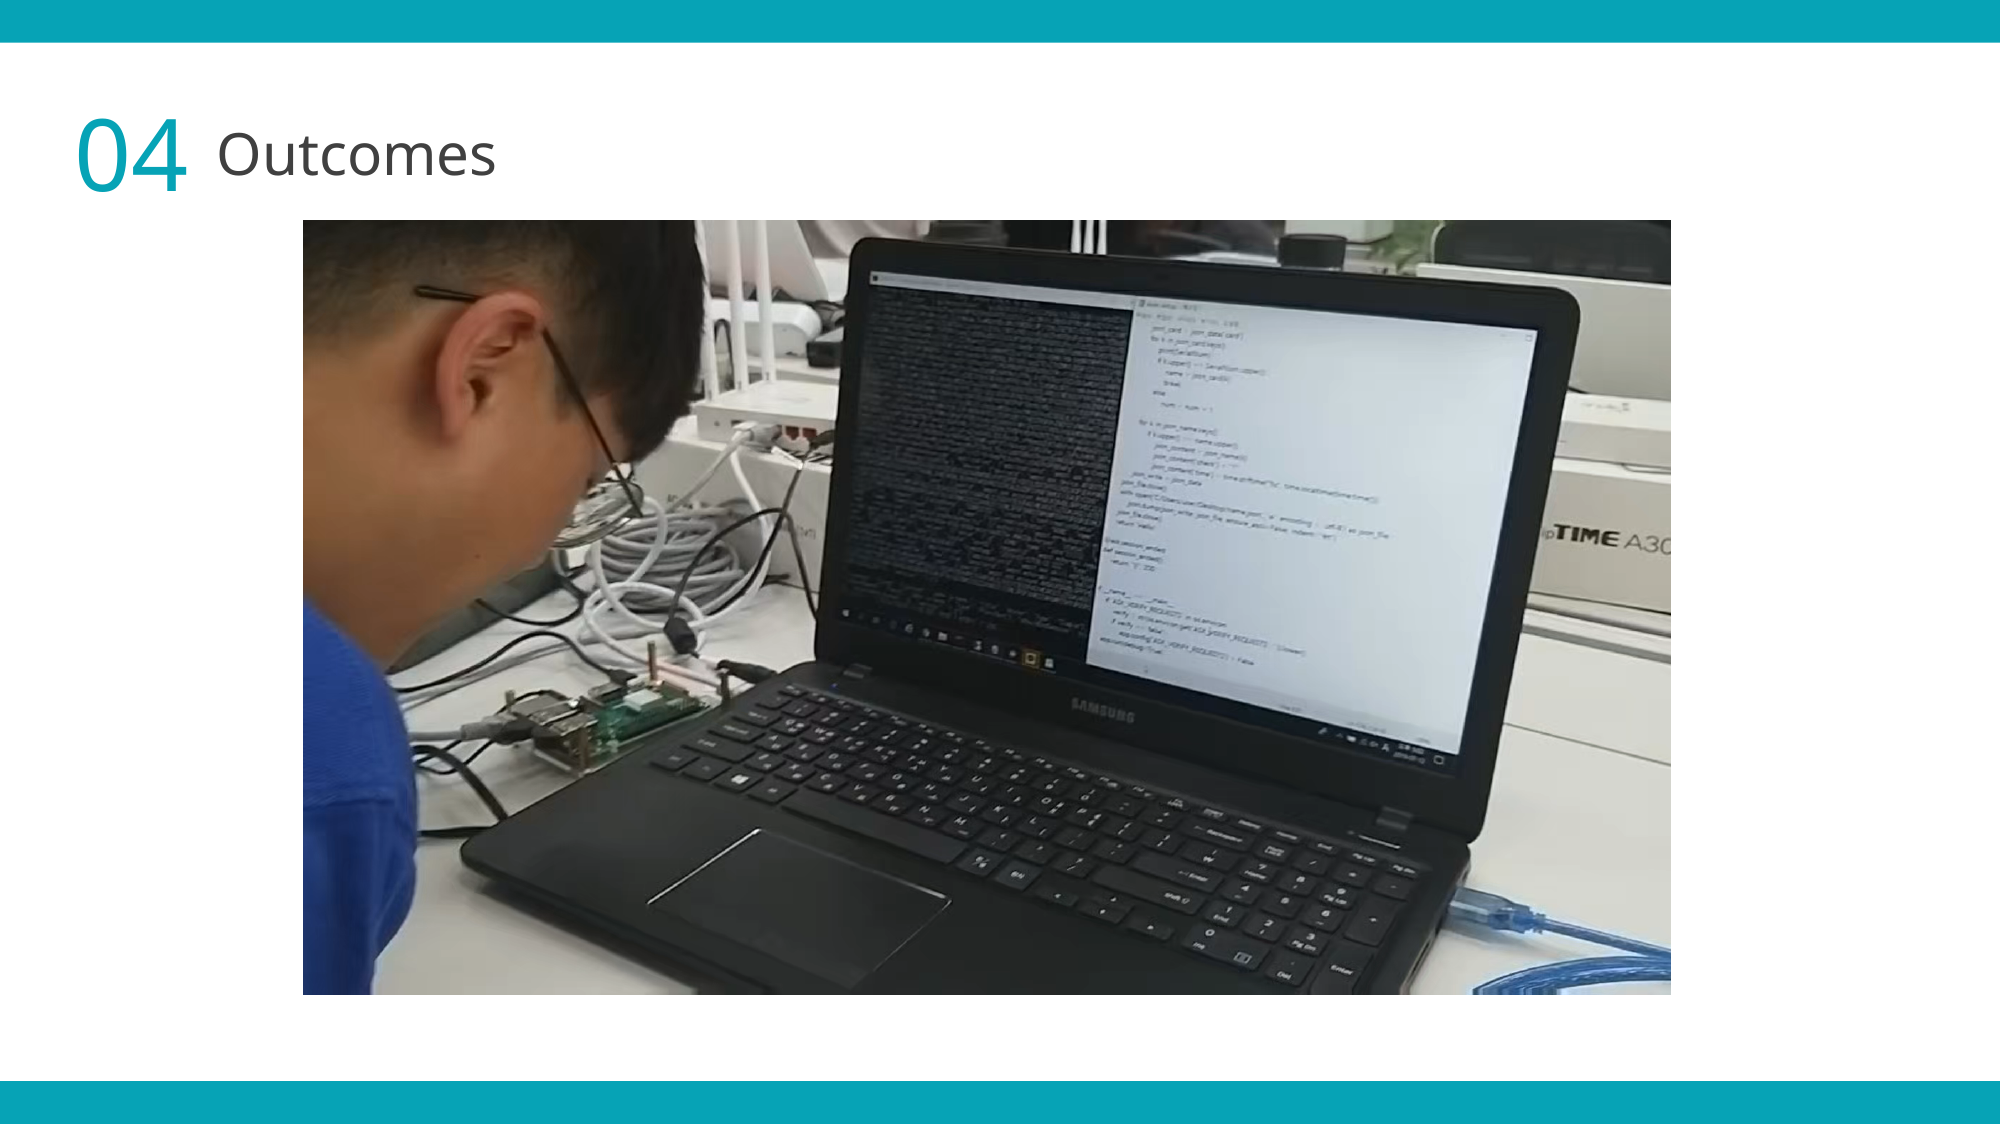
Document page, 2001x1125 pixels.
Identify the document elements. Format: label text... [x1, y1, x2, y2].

text_box Outcomes [201, 110, 513, 195]
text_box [302, 219, 1671, 995]
text_box 04 [59, 83, 204, 219]
